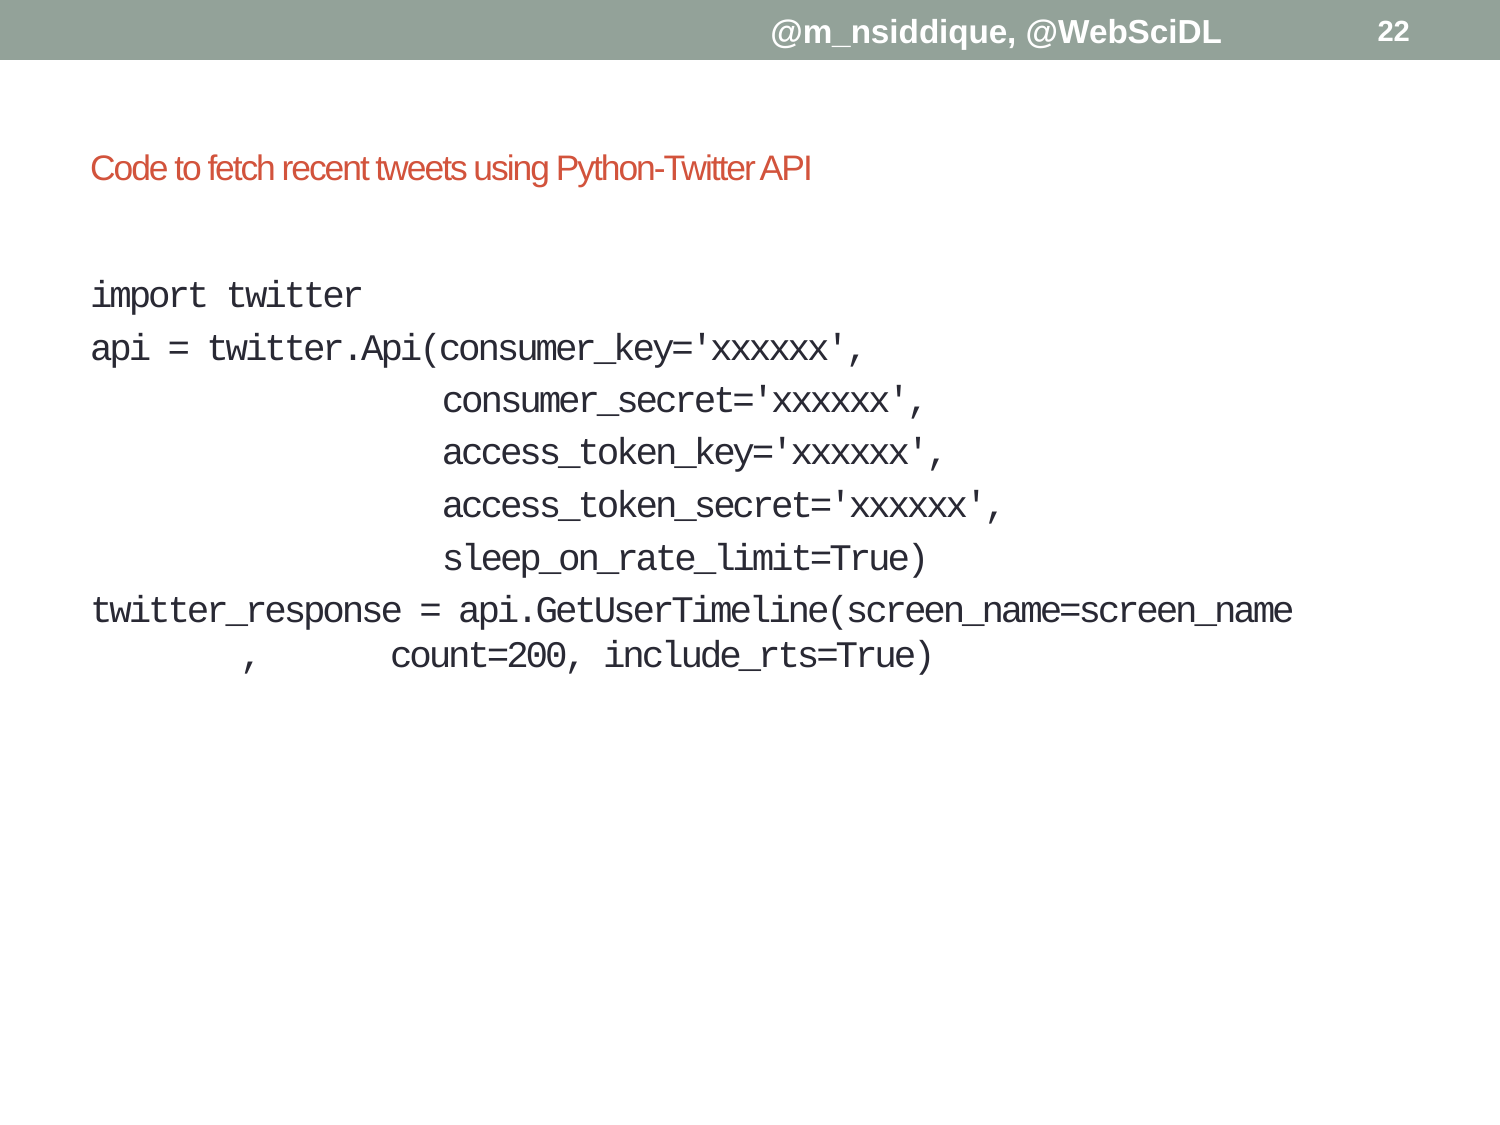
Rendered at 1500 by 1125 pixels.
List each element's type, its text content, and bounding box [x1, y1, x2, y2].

list import twitter api = twitter.Api(consumer_key='xxxxxx', consumer_secret='xxxxxx', access_token_key='xxxxxx', access_token_secret='xxxxxx', sleep_on_rate_limit=True) twitter_response = api.GetUserTimeline(screen_name=screen_name , count=200, include_rts=True) [75, 262, 1425, 1063]
slide_number 22 [1250, 3, 1425, 57]
footer @m_nsiddique, @WebSciDL [562, 3, 1238, 57]
title Code to fetch recent tweets using Python-Twitter API [75, 87, 1425, 250]
